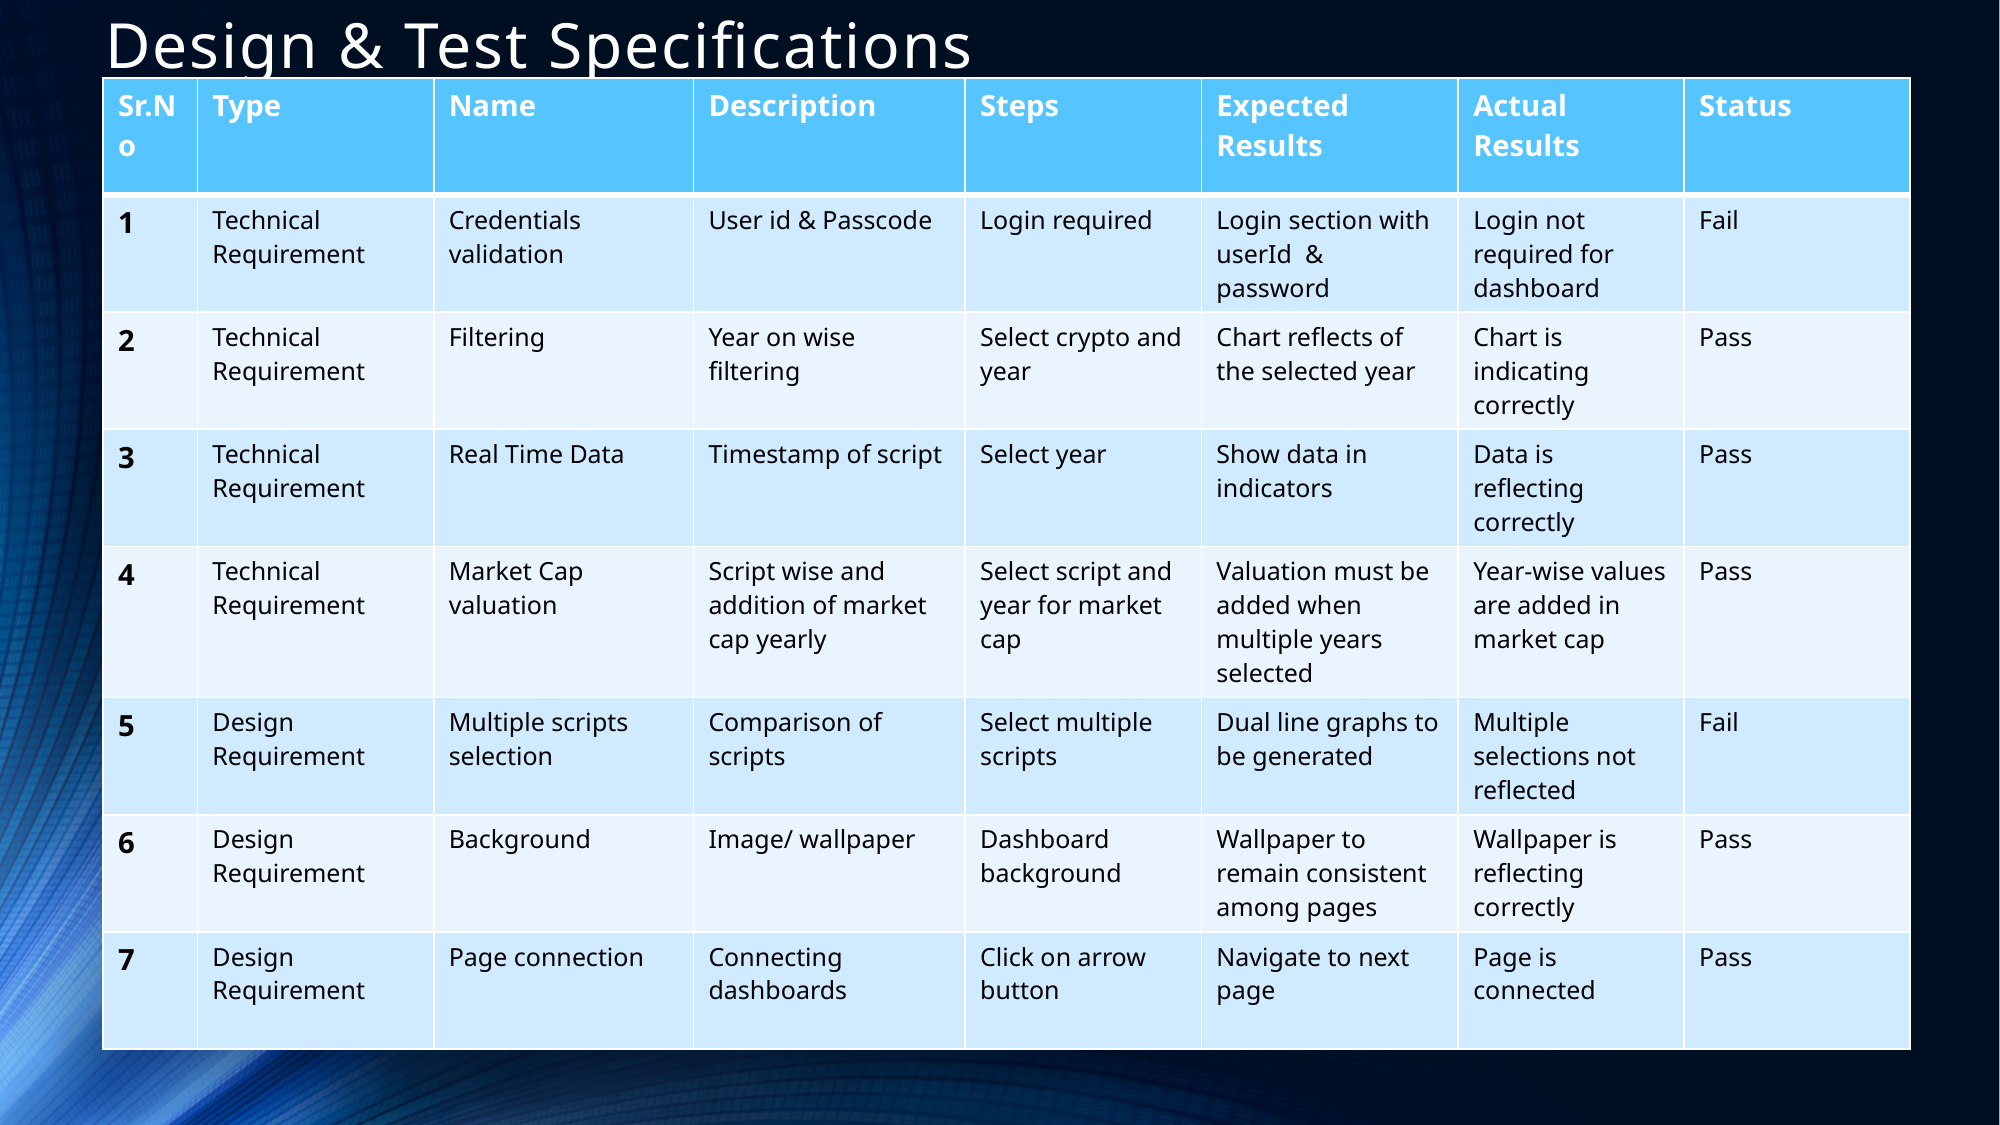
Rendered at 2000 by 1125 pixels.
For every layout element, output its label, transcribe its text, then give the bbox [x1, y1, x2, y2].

table_cell Market Cap valuation [435, 547, 693, 697]
table_cell Image/ wallpaper [694, 816, 964, 931]
table_cell 6 [104, 816, 197, 931]
table_cell Technical Requirement [198, 430, 433, 546]
table_header Sr.No [104, 79, 197, 192]
table_cell Login required [966, 198, 1201, 311]
table_cell Multiple scripts selection [435, 698, 693, 814]
table_cell Design Requirement [198, 933, 433, 1048]
table_cell Show data in indicators [1202, 430, 1457, 546]
table_cell Chart is indicating correctly [1459, 313, 1683, 428]
table_header Description [694, 79, 964, 192]
table_cell Navigate to next page [1202, 933, 1457, 1048]
table_cell Pass [1685, 313, 1909, 428]
table_cell Design Requirement [198, 698, 433, 814]
title Design & Test Specifications [90, 7, 1591, 90]
table_cell Chart reflects of the selected year [1202, 313, 1457, 428]
table_cell Multiple selections not reflected [1459, 698, 1683, 814]
table_header Expected Results [1202, 79, 1457, 192]
table_cell Valuation must be added when multiple years selected [1202, 547, 1457, 697]
table_header Name [435, 79, 693, 192]
table_cell Year-wise values are added in market cap [1459, 547, 1683, 697]
table_cell Select year [966, 430, 1201, 546]
table_header Type [198, 79, 433, 192]
table_cell Real Time Data [435, 430, 693, 546]
table_cell Wallpaper to remain consistent among pages [1202, 816, 1457, 931]
table_cell Login section with userId & password [1202, 198, 1457, 311]
table_cell Login not required for dashboard [1459, 198, 1683, 311]
table_cell 2 [104, 313, 197, 428]
table_cell 5 [104, 698, 197, 814]
table_cell Timestamp of script [694, 430, 964, 546]
table_cell 4 [104, 547, 197, 697]
table_cell Comparison of scripts [694, 698, 964, 814]
table_cell Credentials validation [435, 198, 693, 311]
table_cell Pass [1685, 816, 1909, 931]
table_cell Select script and year for market cap [966, 547, 1201, 697]
table_cell Fail [1685, 198, 1909, 311]
table_header Status [1685, 79, 1909, 192]
table_cell Connecting dashboards [694, 933, 964, 1048]
table_cell Page is connected [1459, 933, 1683, 1048]
table_header Steps [966, 79, 1201, 192]
table_cell Pass [1685, 933, 1909, 1048]
table_cell Dual line graphs to be generated [1202, 698, 1457, 814]
table_cell User id & Passcode [694, 198, 964, 311]
table_cell 3 [104, 430, 197, 546]
table_cell Technical Requirement [198, 313, 433, 428]
table_cell Design Requirement [198, 816, 433, 931]
table_cell Wallpaper is reflecting correctly [1459, 816, 1683, 931]
table_cell Technical Requirement [198, 547, 433, 697]
table_header Actual Results [1459, 79, 1683, 192]
table_cell Filtering [435, 313, 693, 428]
table_cell Select multiple scripts [966, 698, 1201, 814]
table_cell Fail [1685, 698, 1909, 814]
table_cell Click on arrow button [966, 933, 1201, 1048]
table_cell Page connection [435, 933, 693, 1048]
table_cell Select crypto and year [966, 313, 1201, 428]
table_cell Background [435, 816, 693, 931]
picture [0, 0, 2000, 1125]
table_cell Year on wise filtering [694, 313, 964, 428]
table_cell 1 [104, 198, 197, 311]
table_cell Script wise and addition of market cap yearly [694, 547, 964, 697]
table_cell 7 [104, 933, 197, 1048]
table_cell Technical Requirement [198, 198, 433, 311]
table_cell Pass [1685, 547, 1909, 697]
table_cell Data is reflecting correctly [1459, 430, 1683, 546]
table_cell Dashboard background [966, 816, 1201, 931]
table_cell Pass [1685, 430, 1909, 546]
